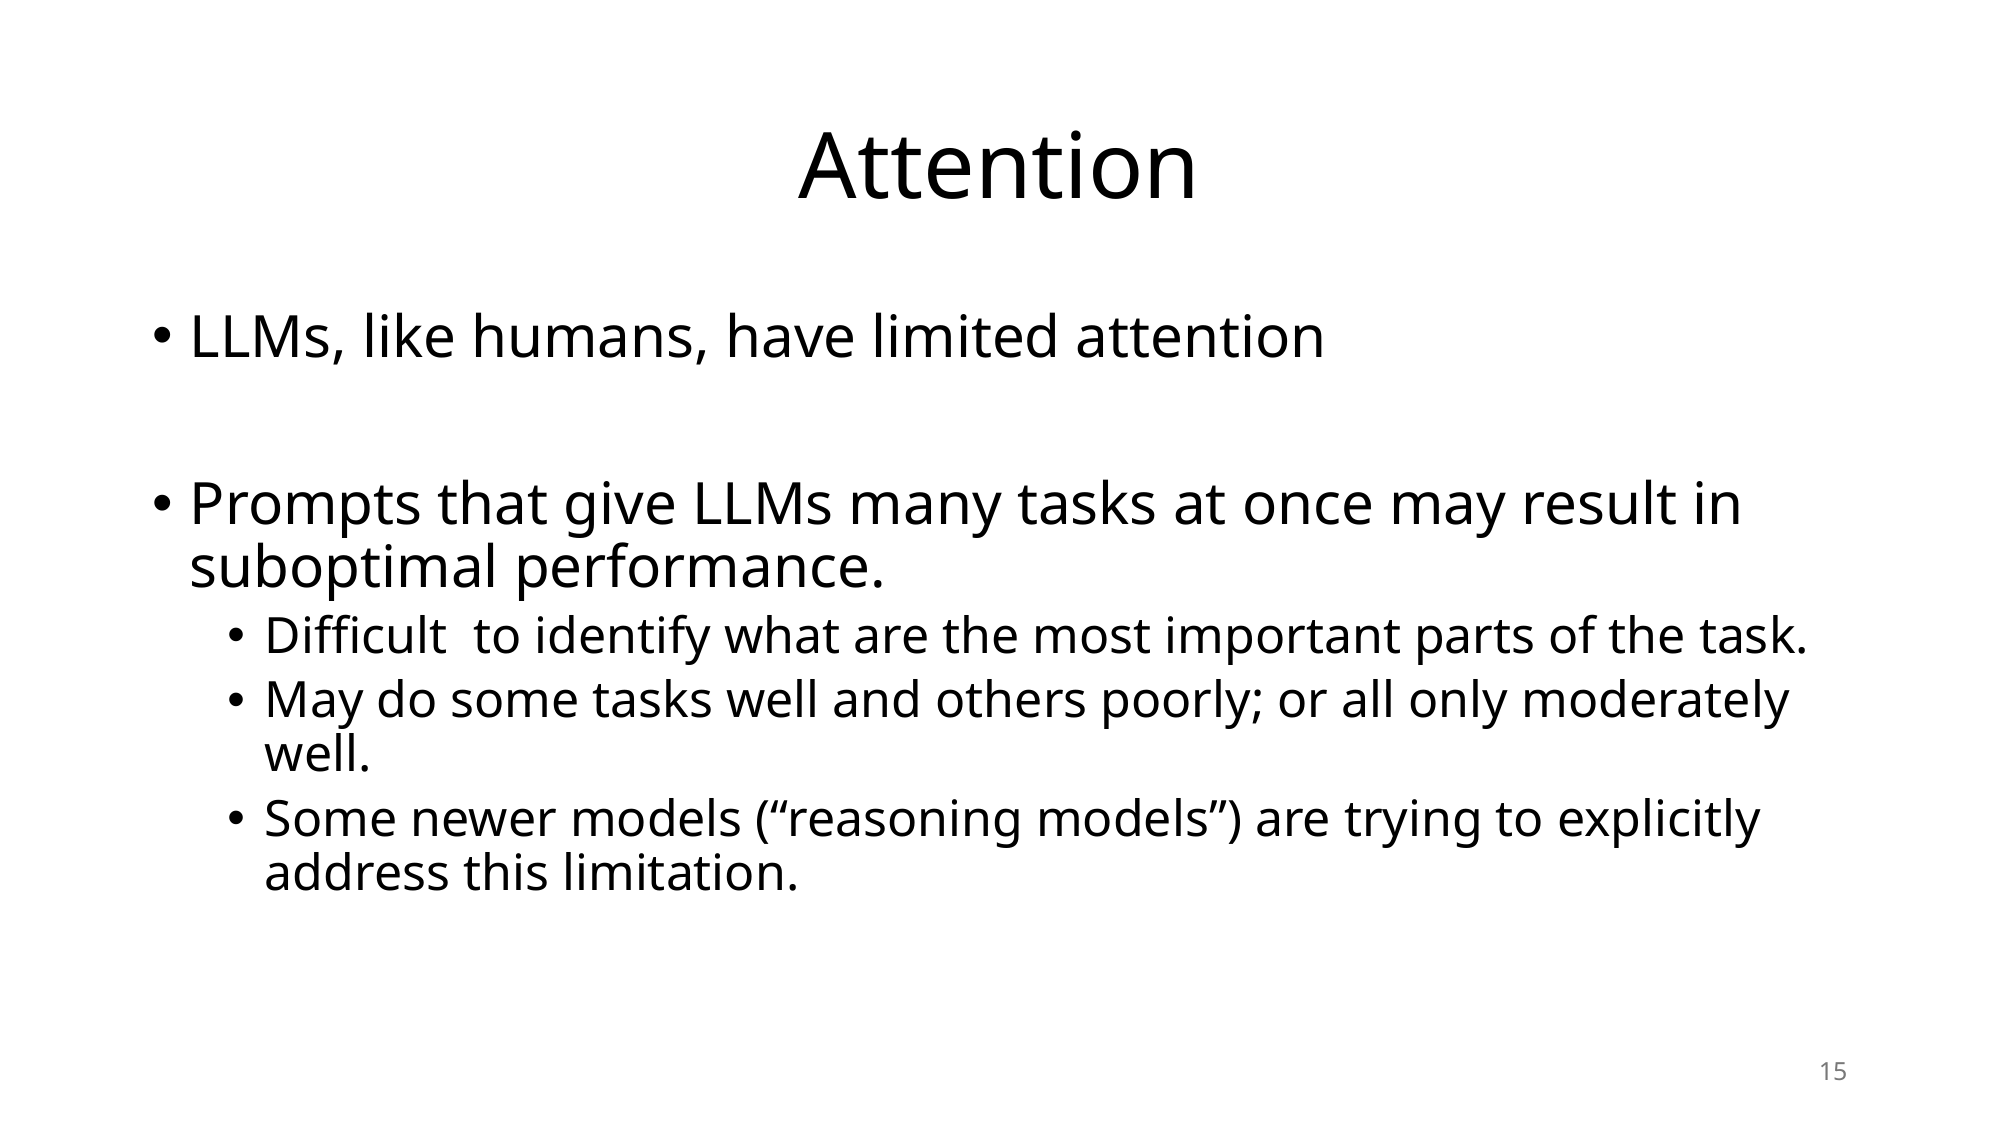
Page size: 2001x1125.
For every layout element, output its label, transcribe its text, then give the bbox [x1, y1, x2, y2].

title Attention [137, 59, 1863, 278]
list LLMs, like humans, have limited attention Prompts that give LLMs many tasks at once may result in suboptimal performance. Difficult to identify what are the most important parts of the task. May do some tasks well and others poorly; or all only moderately well. Some newer models (“reasoning models”) are trying to explicitly address this limitation. [137, 299, 1863, 996]
slide_number 15 [1412, 1042, 1863, 1103]
